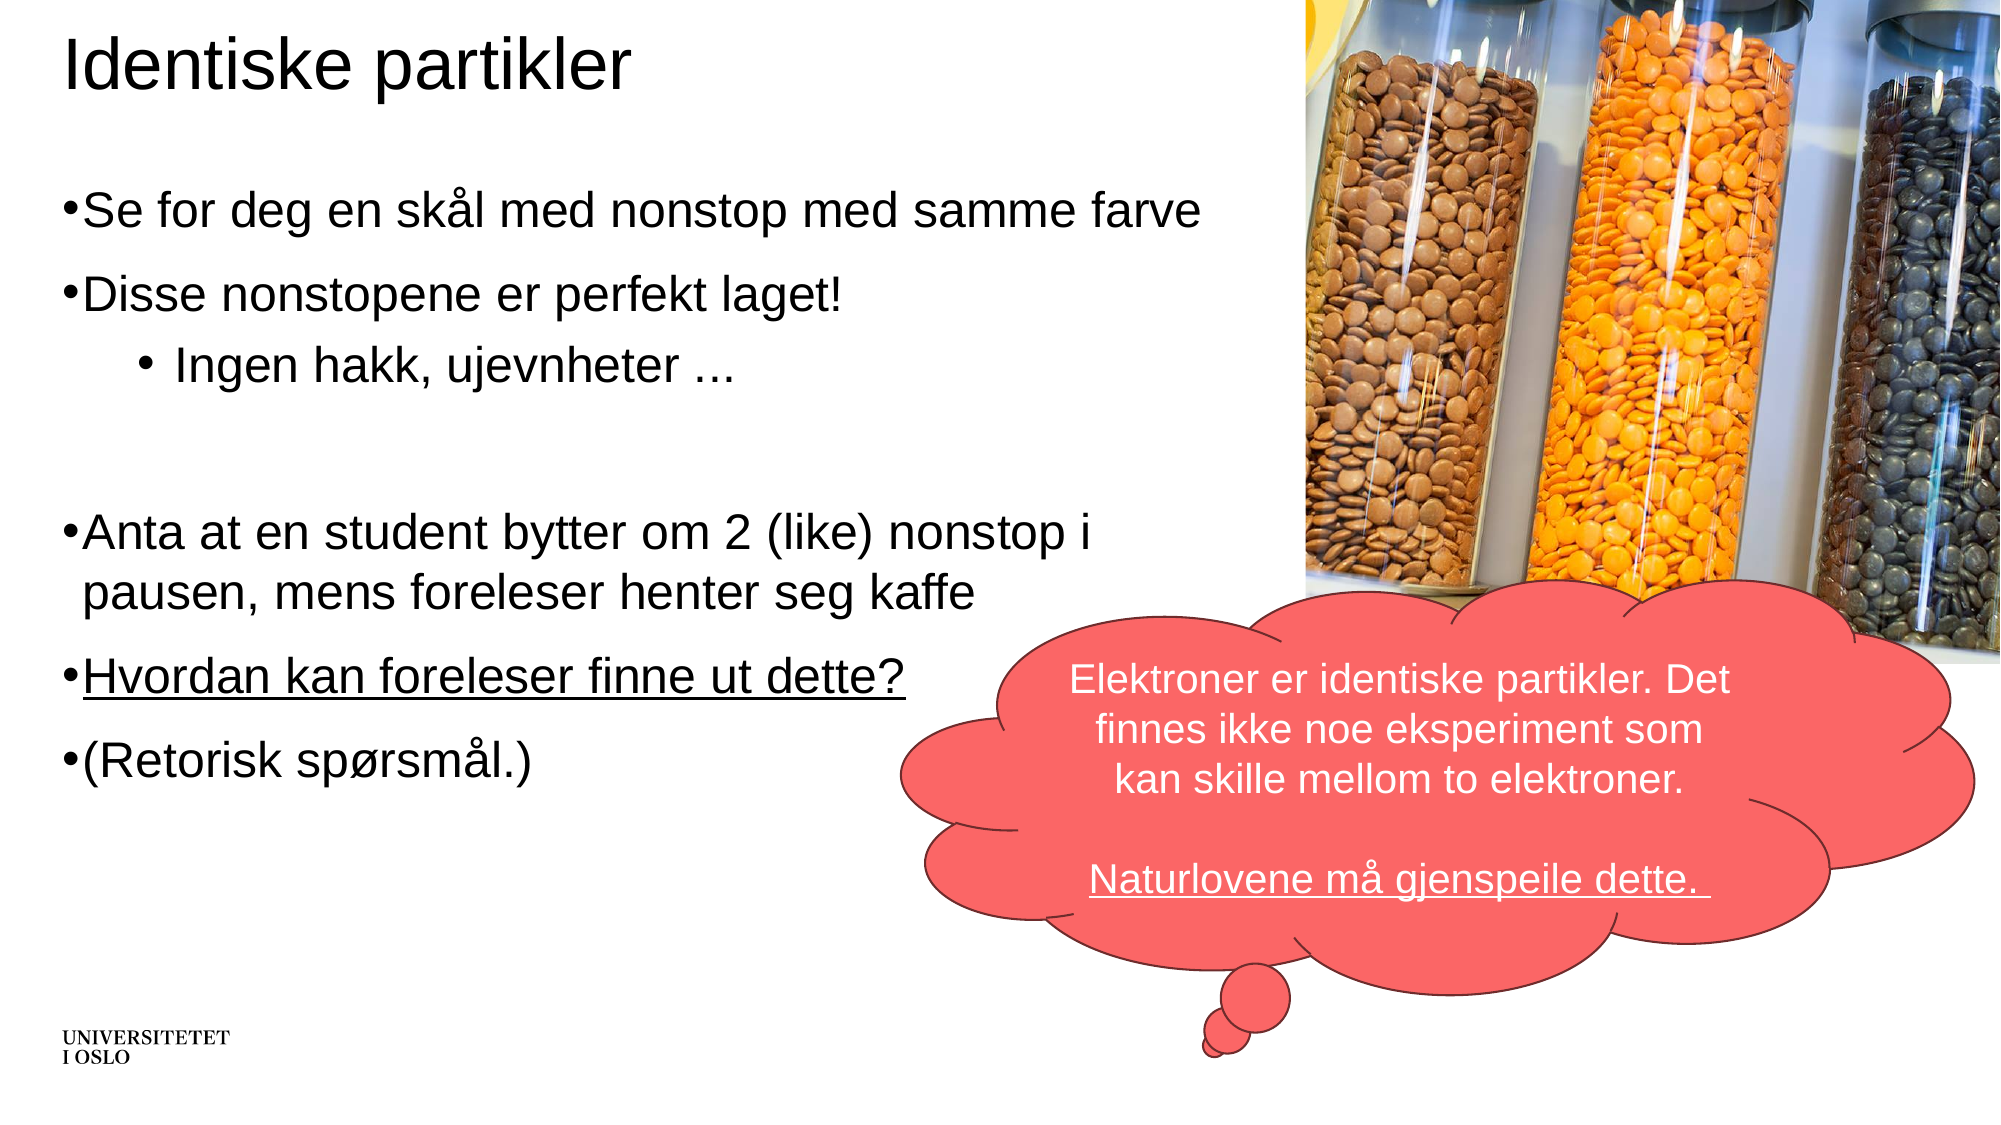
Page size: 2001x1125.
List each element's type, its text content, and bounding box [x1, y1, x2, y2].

title Identiske partikler [62, 26, 1305, 151]
picture [1305, 0, 2000, 664]
text_box Elektroner er identiske partikler. Det finnes ikke noe eksperiment som kan skille mellom to elektroner. Naturlovene må gjenspeile dette. [899, 598, 1976, 1059]
list Se for deg en skål med nonstop med samme farve Disse nonstopene er perfekt laget! Ingen hakk, ujevnheter ... Anta at en student bytter om 2 (like) nonstop i pausen, mens foreleser henter seg kaffe Hvordan kan foreleser finne ut dette? (Retorisk spørsmål.) [62, 177, 1225, 994]
picture [62, 1030, 230, 1064]
